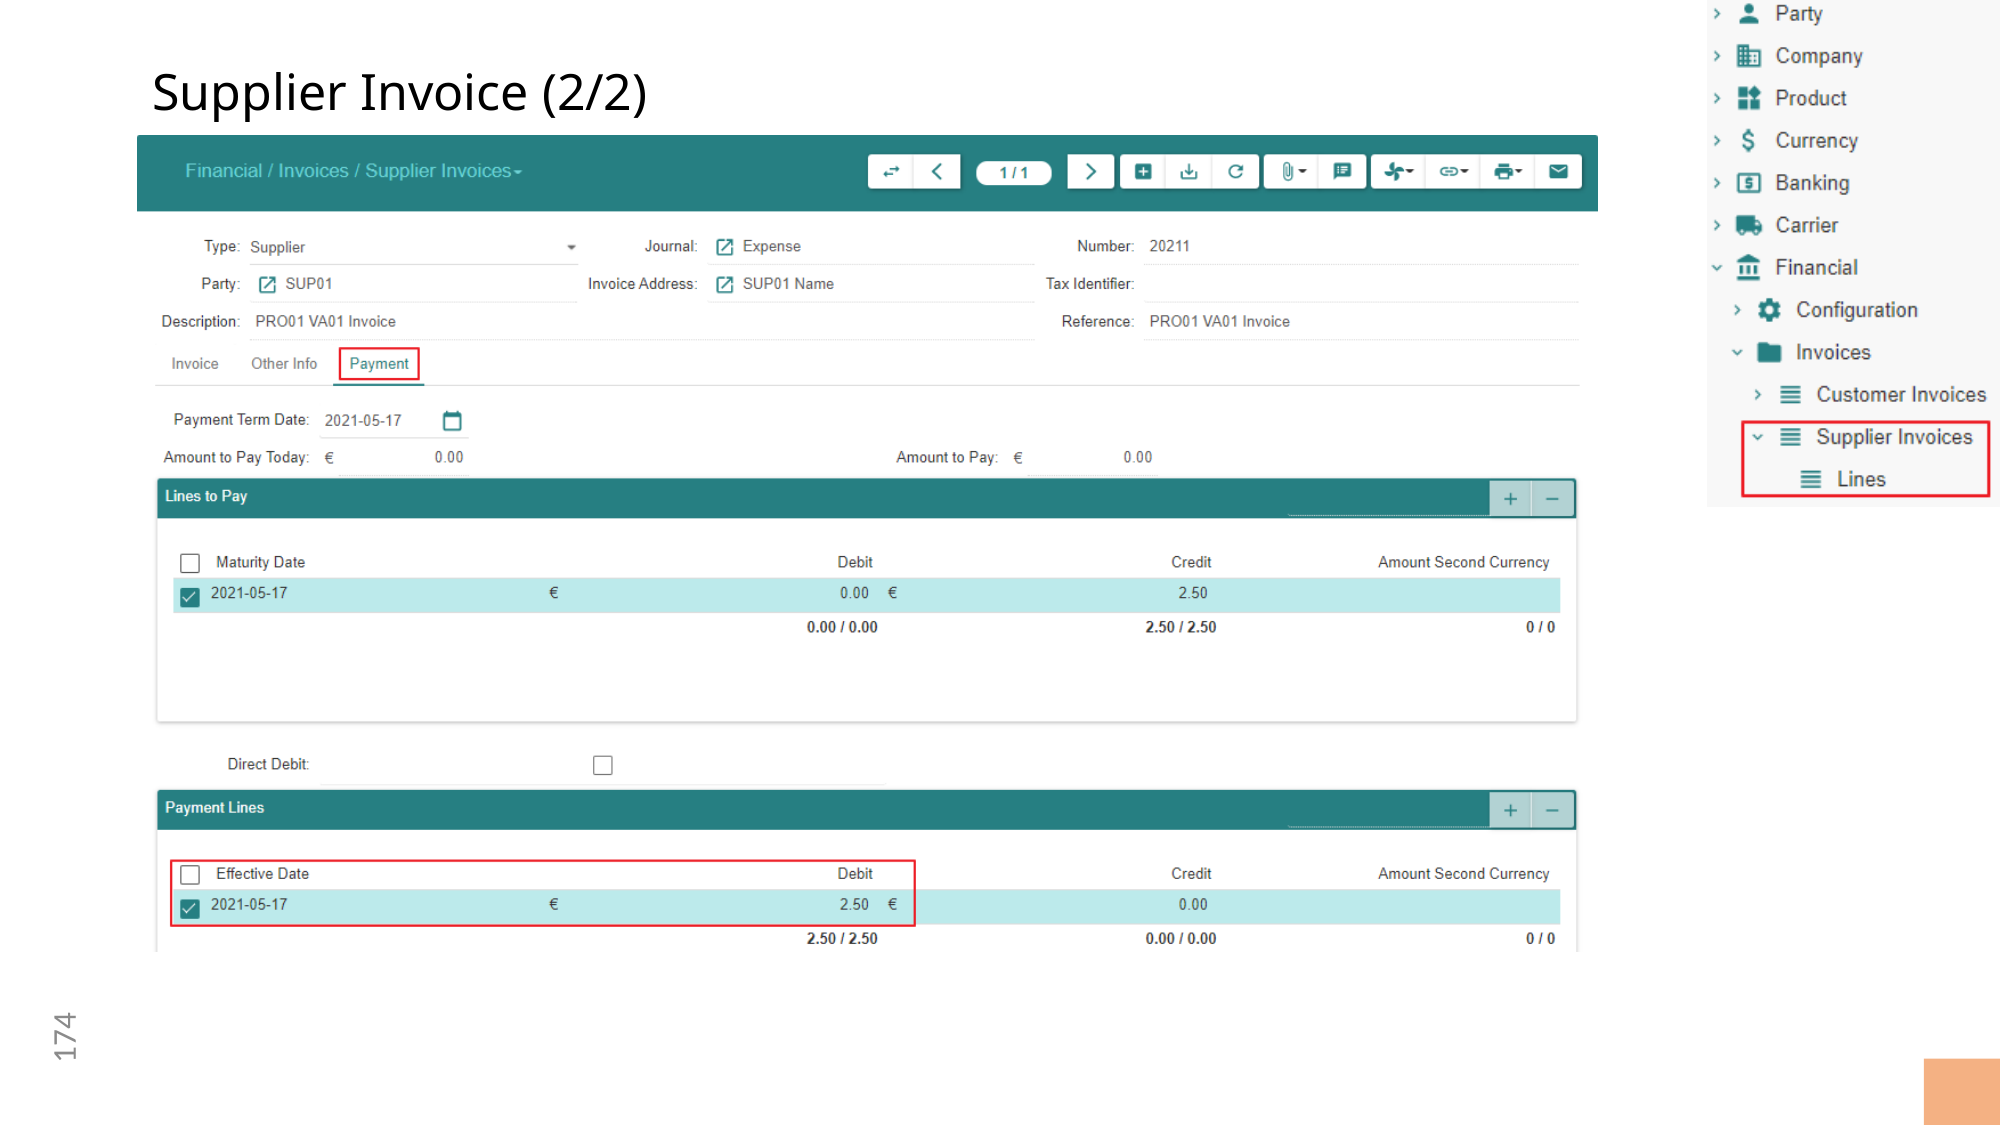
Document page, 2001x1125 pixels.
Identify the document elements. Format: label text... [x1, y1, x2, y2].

picture [1707, 0, 2000, 507]
slide_number 174 [32, 969, 93, 1108]
title Supplier Invoice (2/2) [137, 59, 1707, 136]
picture [137, 135, 1598, 952]
text_box [1923, 1058, 2000, 1125]
